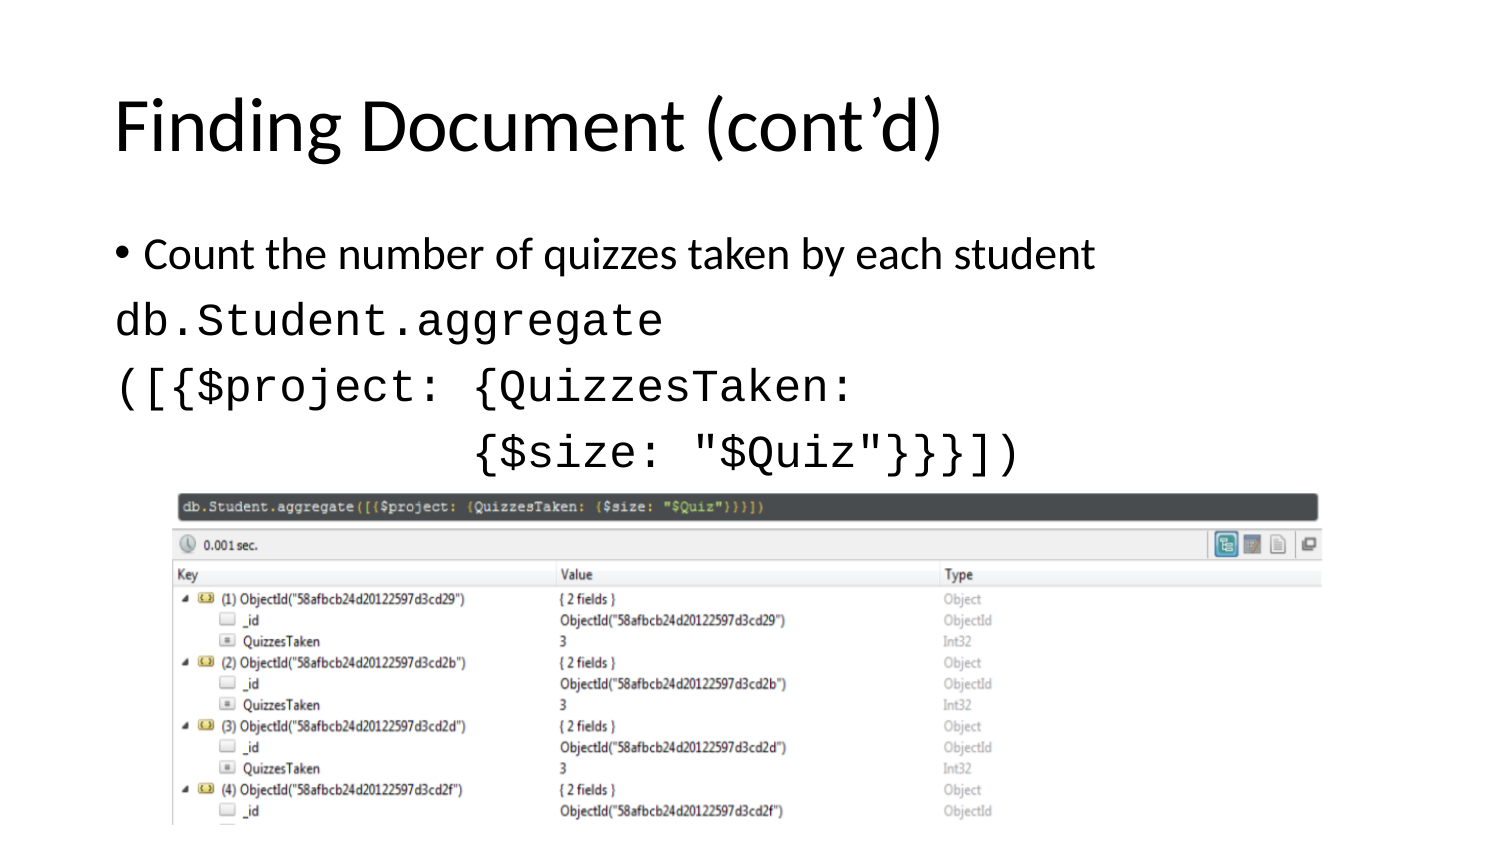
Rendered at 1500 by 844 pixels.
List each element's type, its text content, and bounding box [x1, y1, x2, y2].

title Finding Document (cont’d) [103, 44, 1397, 208]
picture [167, 482, 1333, 825]
list Count the number of quizzes taken by each student db.Student.aggregate ([{$project: {QuizzesTaken: {$size: "$Quiz"}}}]) [103, 224, 1397, 760]
